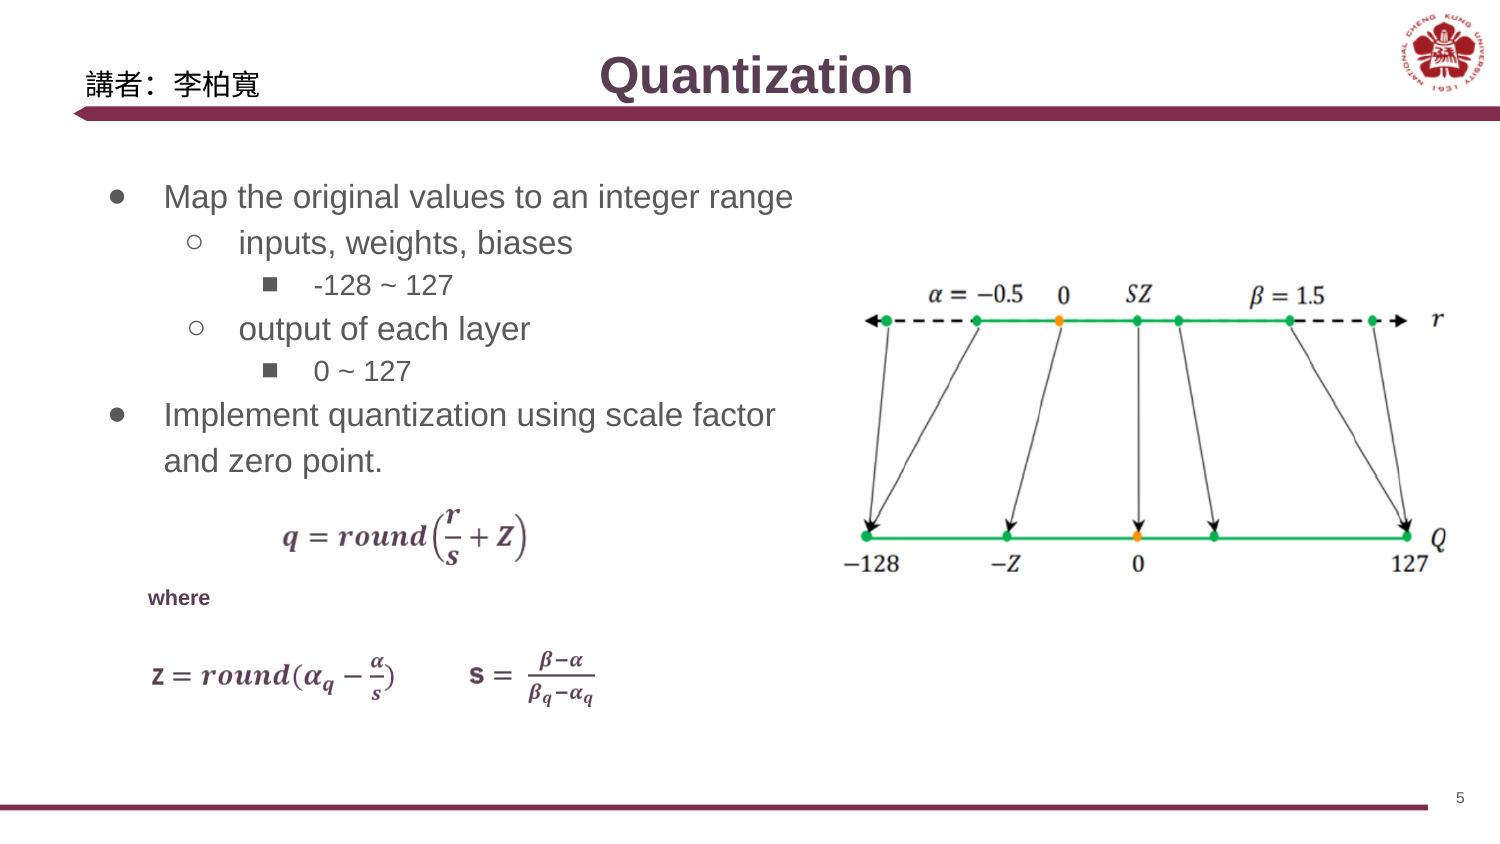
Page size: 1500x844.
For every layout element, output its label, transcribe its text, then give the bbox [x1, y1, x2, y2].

list Map the original values to an integer range inputs, weights, biases -128 ~ 127 output of each layer 0 ~ 127 Implement quantization using scale factor and zero point. [73, 154, 825, 764]
text_box where [136, 572, 302, 621]
text_box 講者：李柏寬 [70, 58, 335, 179]
picture [1389, 0, 1495, 107]
text_box [137, 634, 409, 719]
text_box [409, 637, 750, 716]
text_box [24, 496, 786, 573]
slide_number 5 [1389, 764, 1480, 830]
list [815, 256, 1490, 588]
title Quantization [58, 26, 1456, 121]
